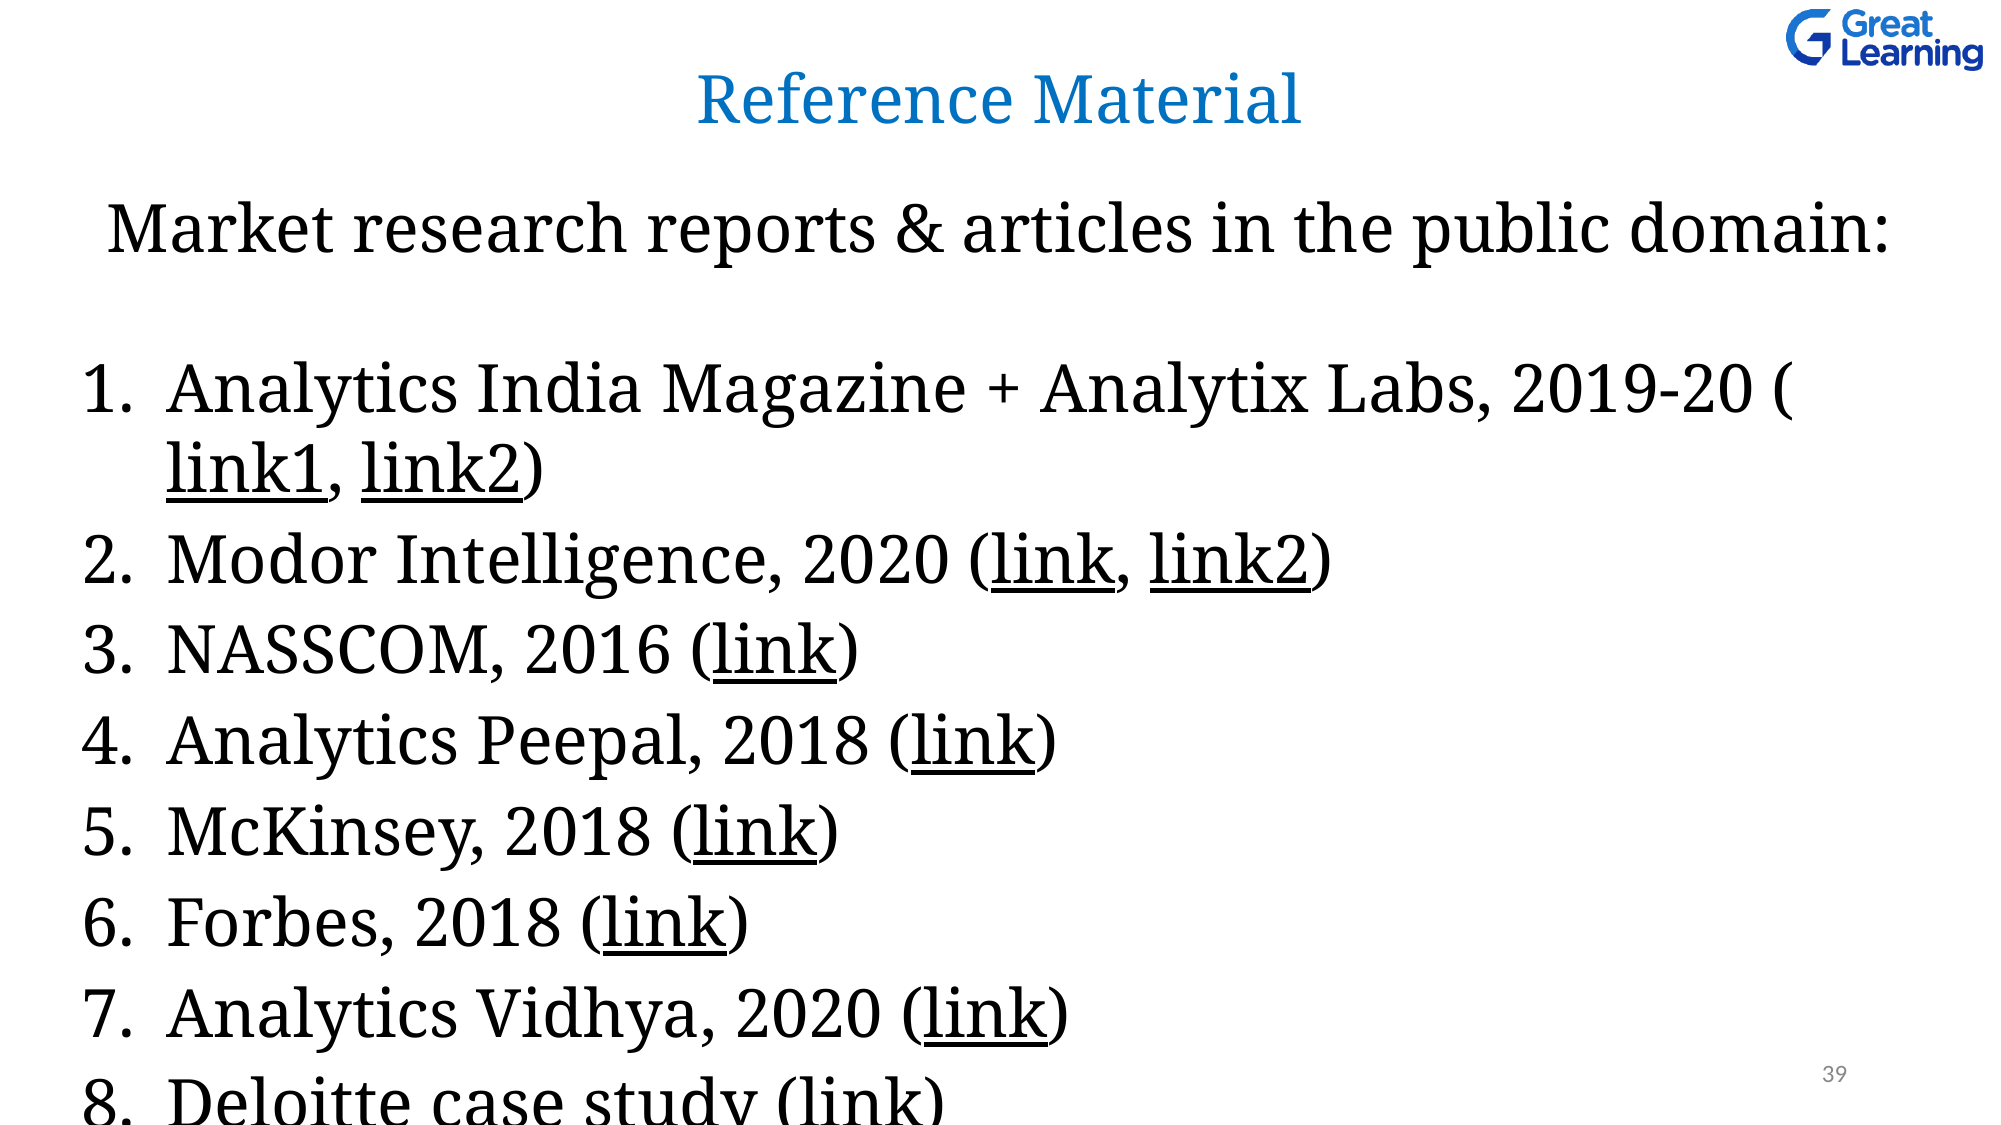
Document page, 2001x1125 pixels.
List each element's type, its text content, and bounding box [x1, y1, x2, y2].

slide_number 39 [1412, 1042, 1863, 1103]
text_box Market research reports & articles in the public domain: Analytics India Magazine + Analytix Labs, 2019-20 (link1, link2) Modor Intelligence, 2020 (link, link2) NASSCOM, 2016 (link) Analytics Peepal, 2018 (link) McKinsey, 2018 (link) Forbes, 2018 (link) Analytics Vidhya, 2020 (link) Deloitte case study (link) [66, 178, 1933, 1125]
text_box Reference Material [99, 49, 1900, 145]
picture [1786, 9, 1983, 71]
